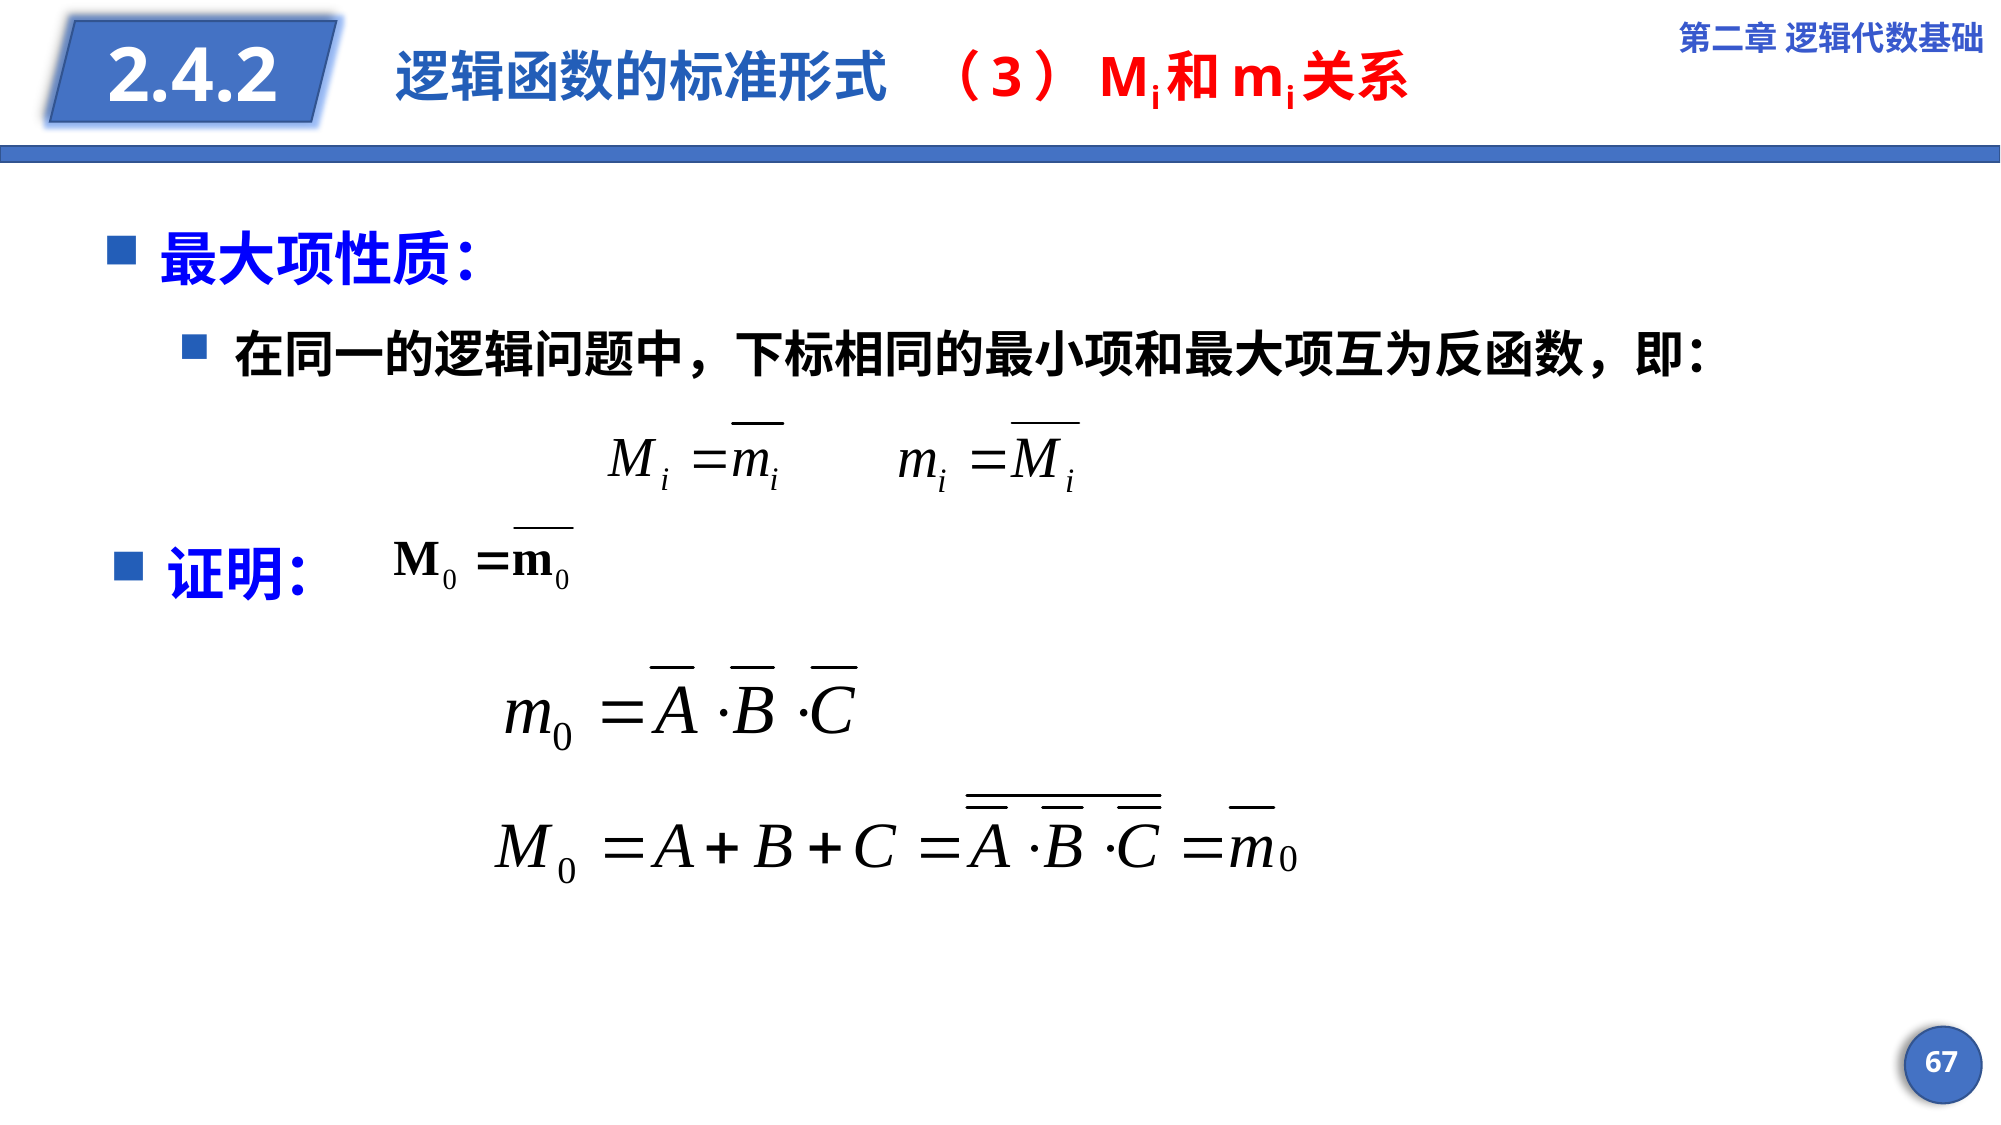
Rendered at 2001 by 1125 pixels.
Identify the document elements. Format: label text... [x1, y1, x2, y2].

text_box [492, 651, 870, 769]
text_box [484, 781, 1310, 900]
text_box 证明： [95, 495, 351, 615]
text_box 最大项性质： 在同一的逻辑问题中，下标相同的最小项和最大项互为反函数，即： [88, 179, 1897, 390]
slide_number 67 [1895, 1033, 1989, 1094]
footer 第二章 逻辑代数基础 [1659, 0, 2000, 83]
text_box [386, 516, 585, 602]
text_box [888, 409, 1093, 507]
text_box 2.4.2 [48, 20, 338, 123]
text_box 逻辑函数的标准形式 （3）Mi和mi关系 [380, 16, 1581, 137]
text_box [599, 410, 797, 505]
